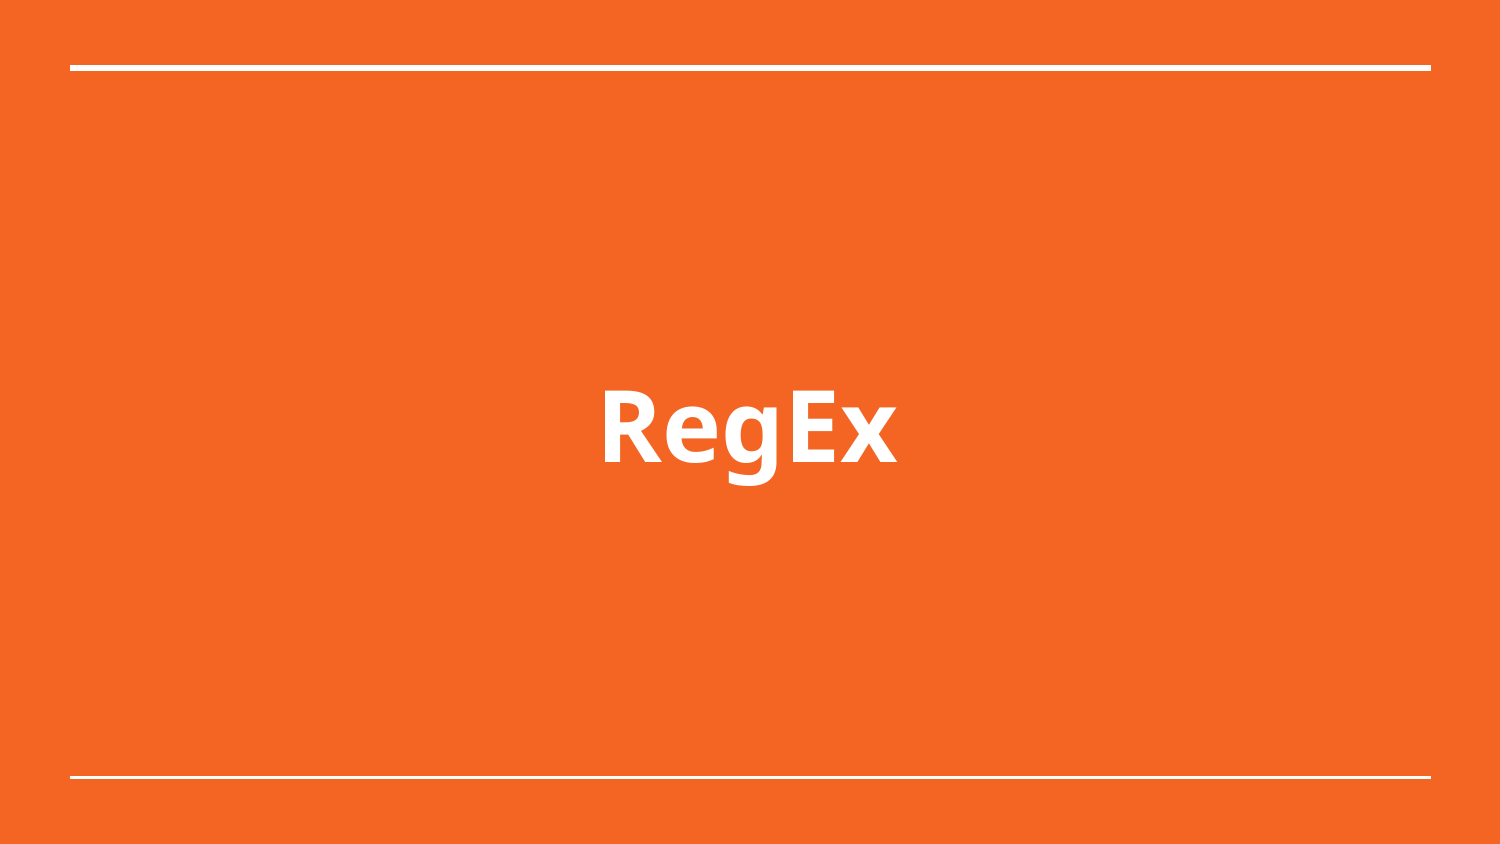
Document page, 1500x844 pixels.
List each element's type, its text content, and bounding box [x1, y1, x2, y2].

title RegEx [66, 296, 1428, 550]
